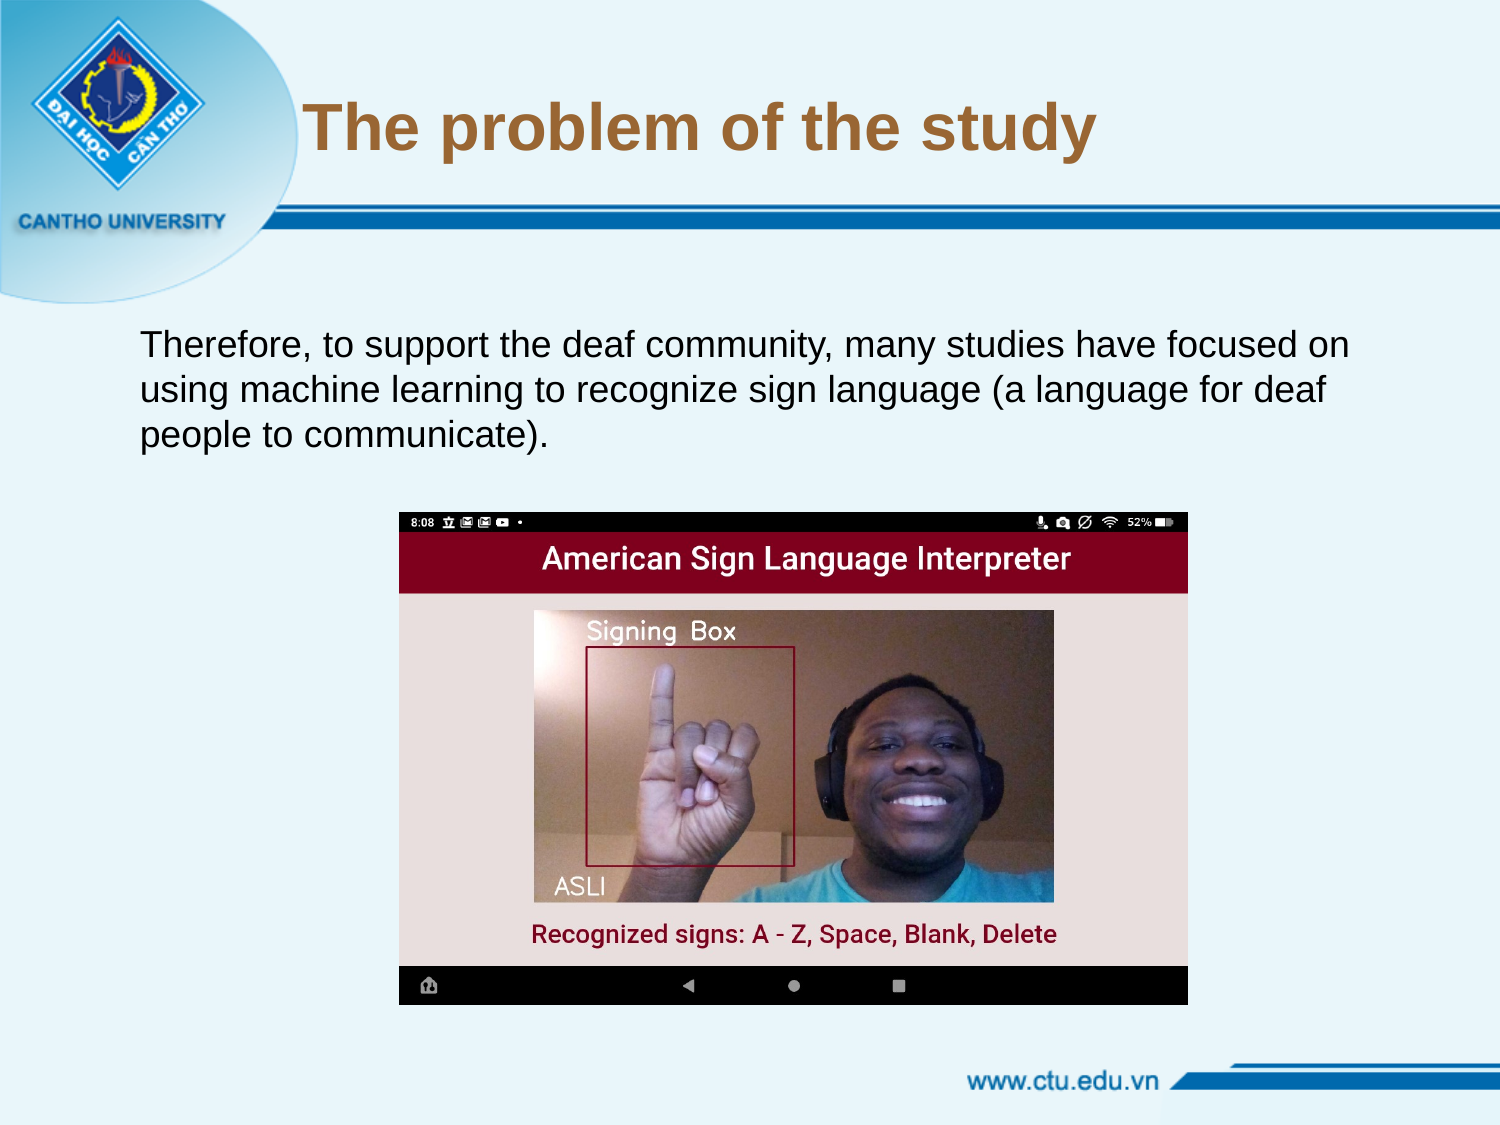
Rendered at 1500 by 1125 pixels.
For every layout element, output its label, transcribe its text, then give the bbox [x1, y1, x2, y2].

title The problem of the study [287, 46, 1450, 202]
text_box Therefore, to support the deaf community, many studies have focused on using machine learning to recognize sign language (a language for deaf people to communicate). [124, 312, 1463, 463]
picture [0, 0, 1500, 1125]
